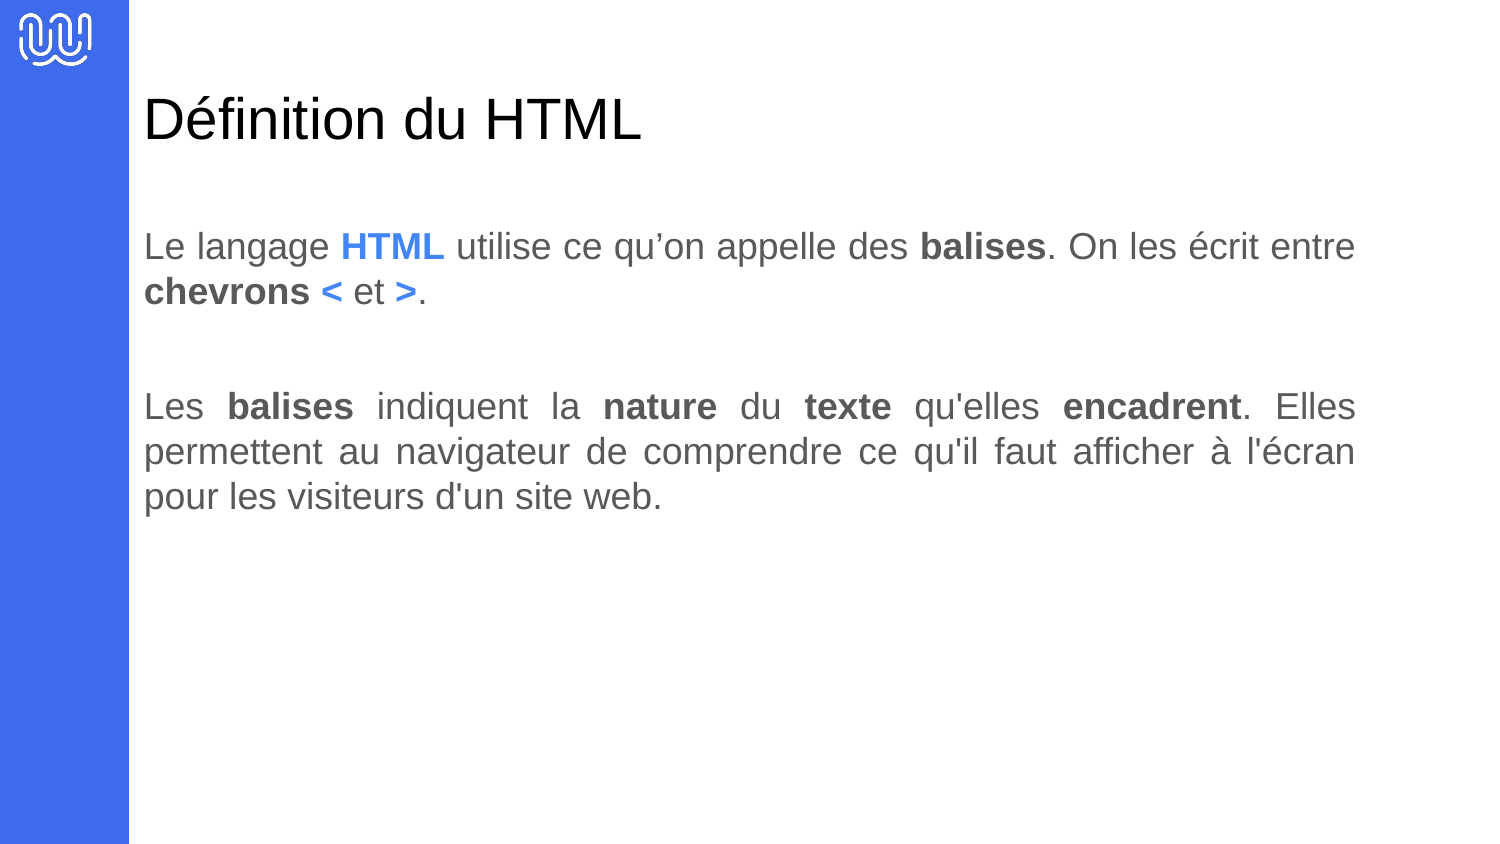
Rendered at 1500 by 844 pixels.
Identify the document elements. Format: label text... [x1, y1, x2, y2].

picture [18, 13, 99, 66]
list Le langage HTML utilise ce qu’on appelle des balises. On les écrit entre chevrons < et >. Les balises indiquent la nature du texte qu'elles encadrent. Elles permettent au navigateur de comprendre ce qu'il faut afficher à l'écran pour les visiteurs d'un site web. [129, 206, 1372, 794]
text_box [0, 0, 129, 844]
title Définition du HTML [129, 50, 1372, 166]
